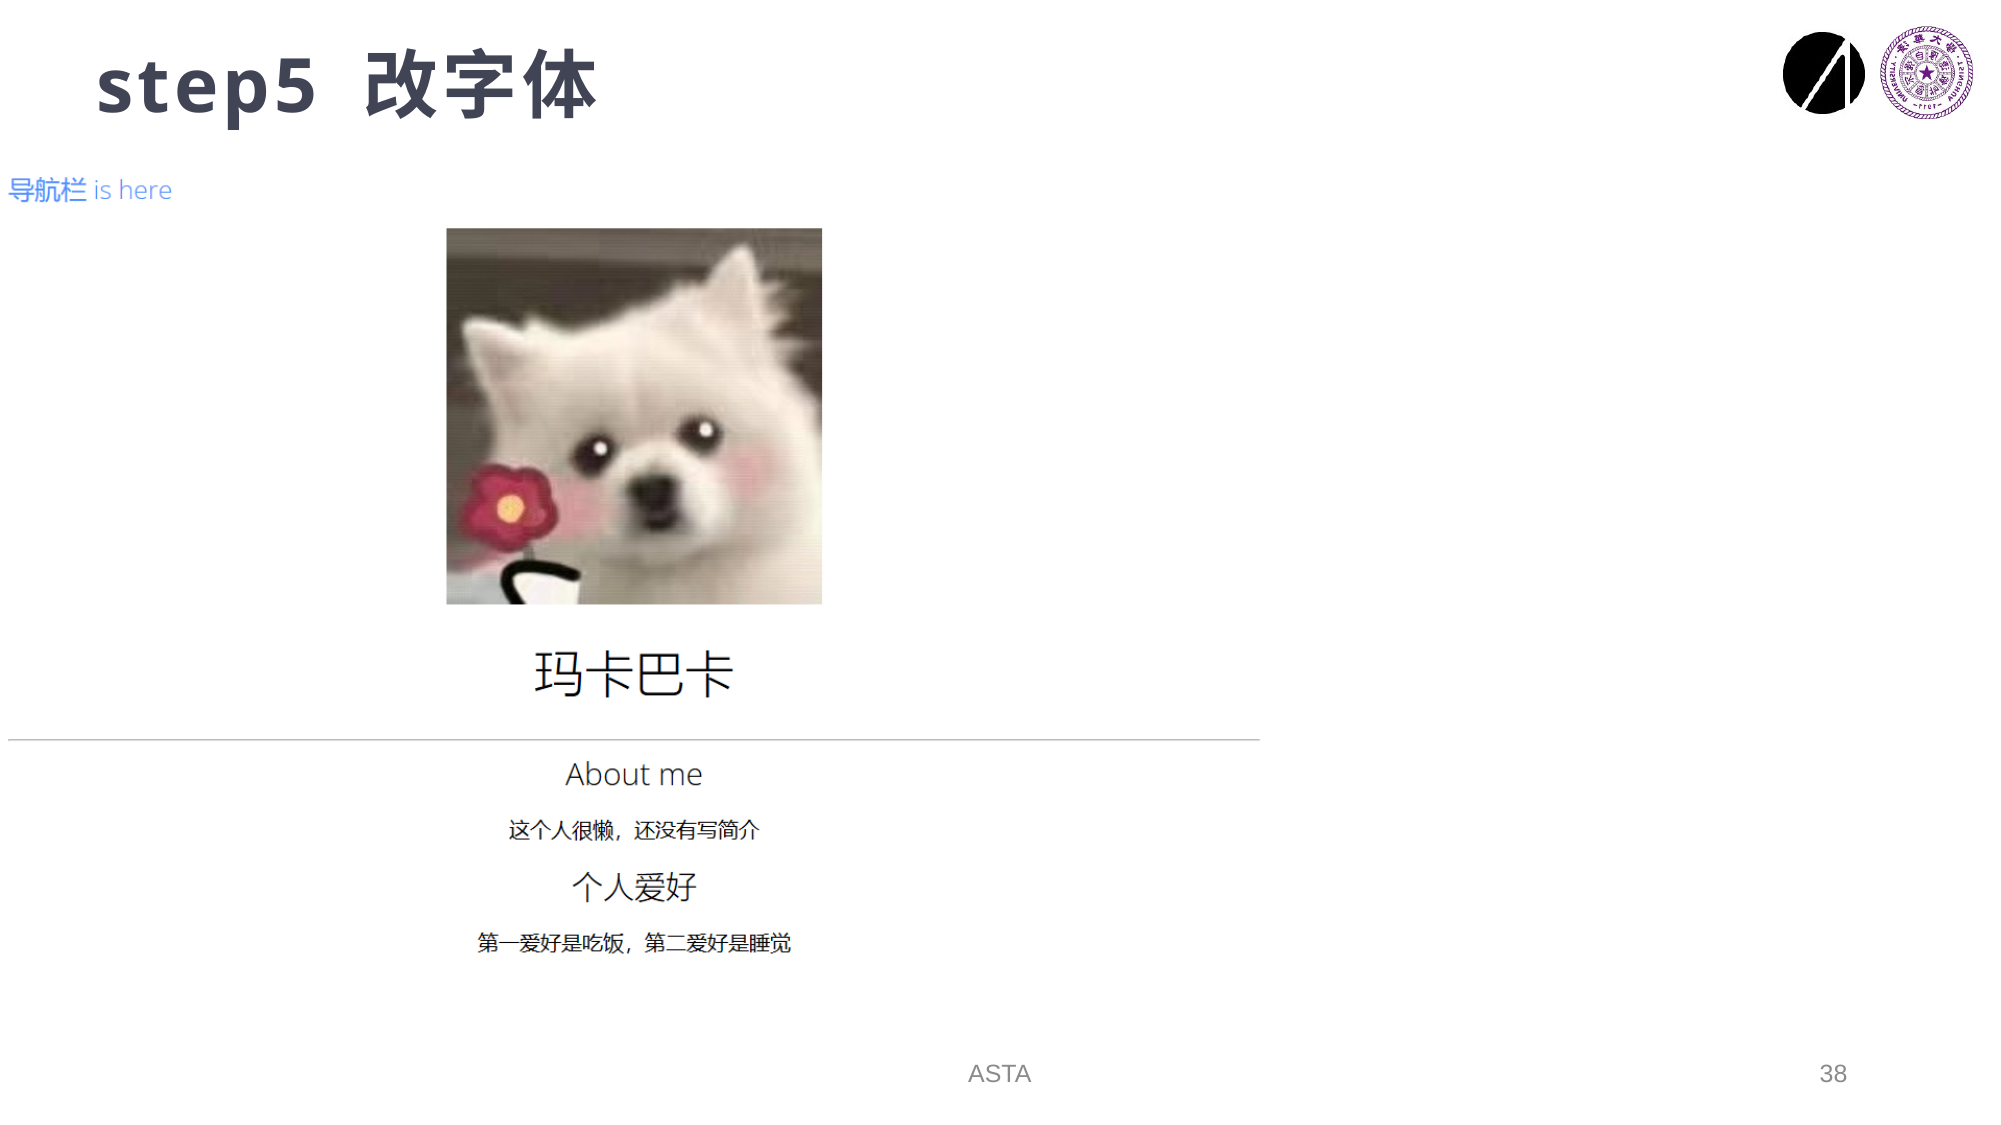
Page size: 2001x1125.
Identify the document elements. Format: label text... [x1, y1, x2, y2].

picture [0, 152, 2000, 1012]
footer ASTA [662, 1042, 1338, 1103]
picture [1774, 24, 1871, 121]
picture [1878, 24, 1975, 121]
slide_number 38 [1412, 1042, 1863, 1103]
title step5 改字体 [81, 34, 1171, 132]
